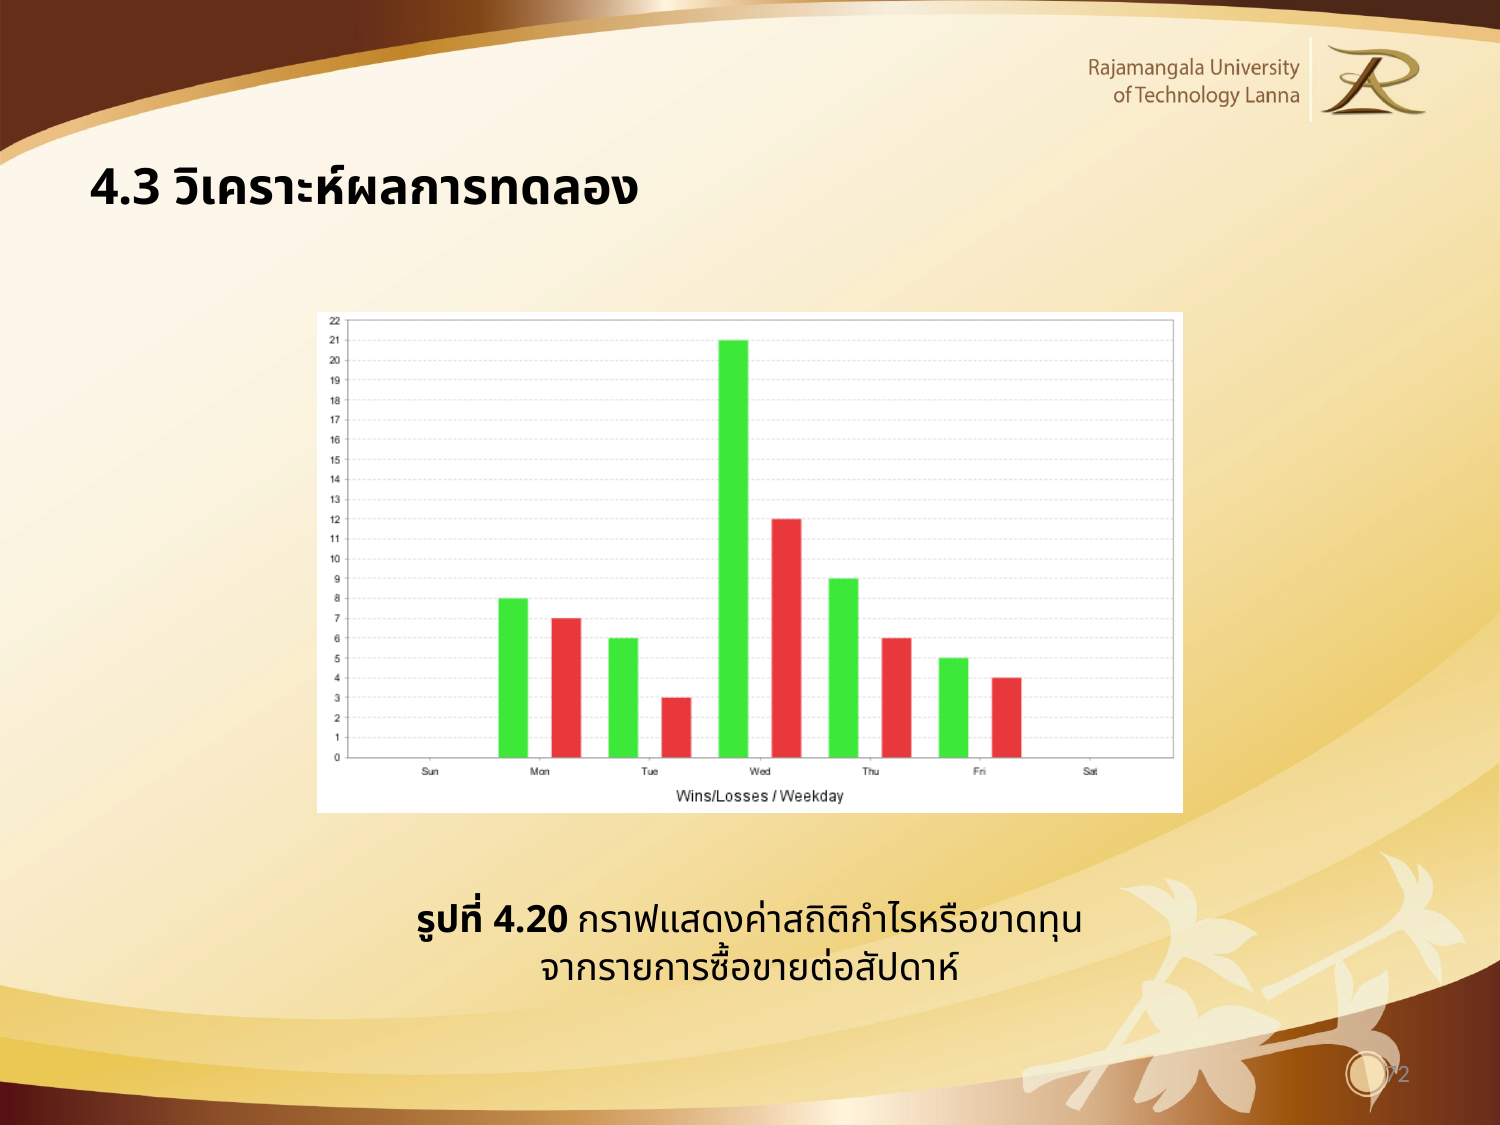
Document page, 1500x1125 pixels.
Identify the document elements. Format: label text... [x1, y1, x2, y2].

slide_number 72 [1074, 1042, 1425, 1103]
text_box รูปที่ 4.20 กราฟแสดงค่าสถิติกำไรหรือขาดทุนจากรายการซื้อขายต่อสัปดาห์ [374, 884, 1125, 996]
title 4.3 วิเคราะห์ผลการทดลอง [75, 90, 1425, 279]
picture [0, 0, 1500, 1125]
